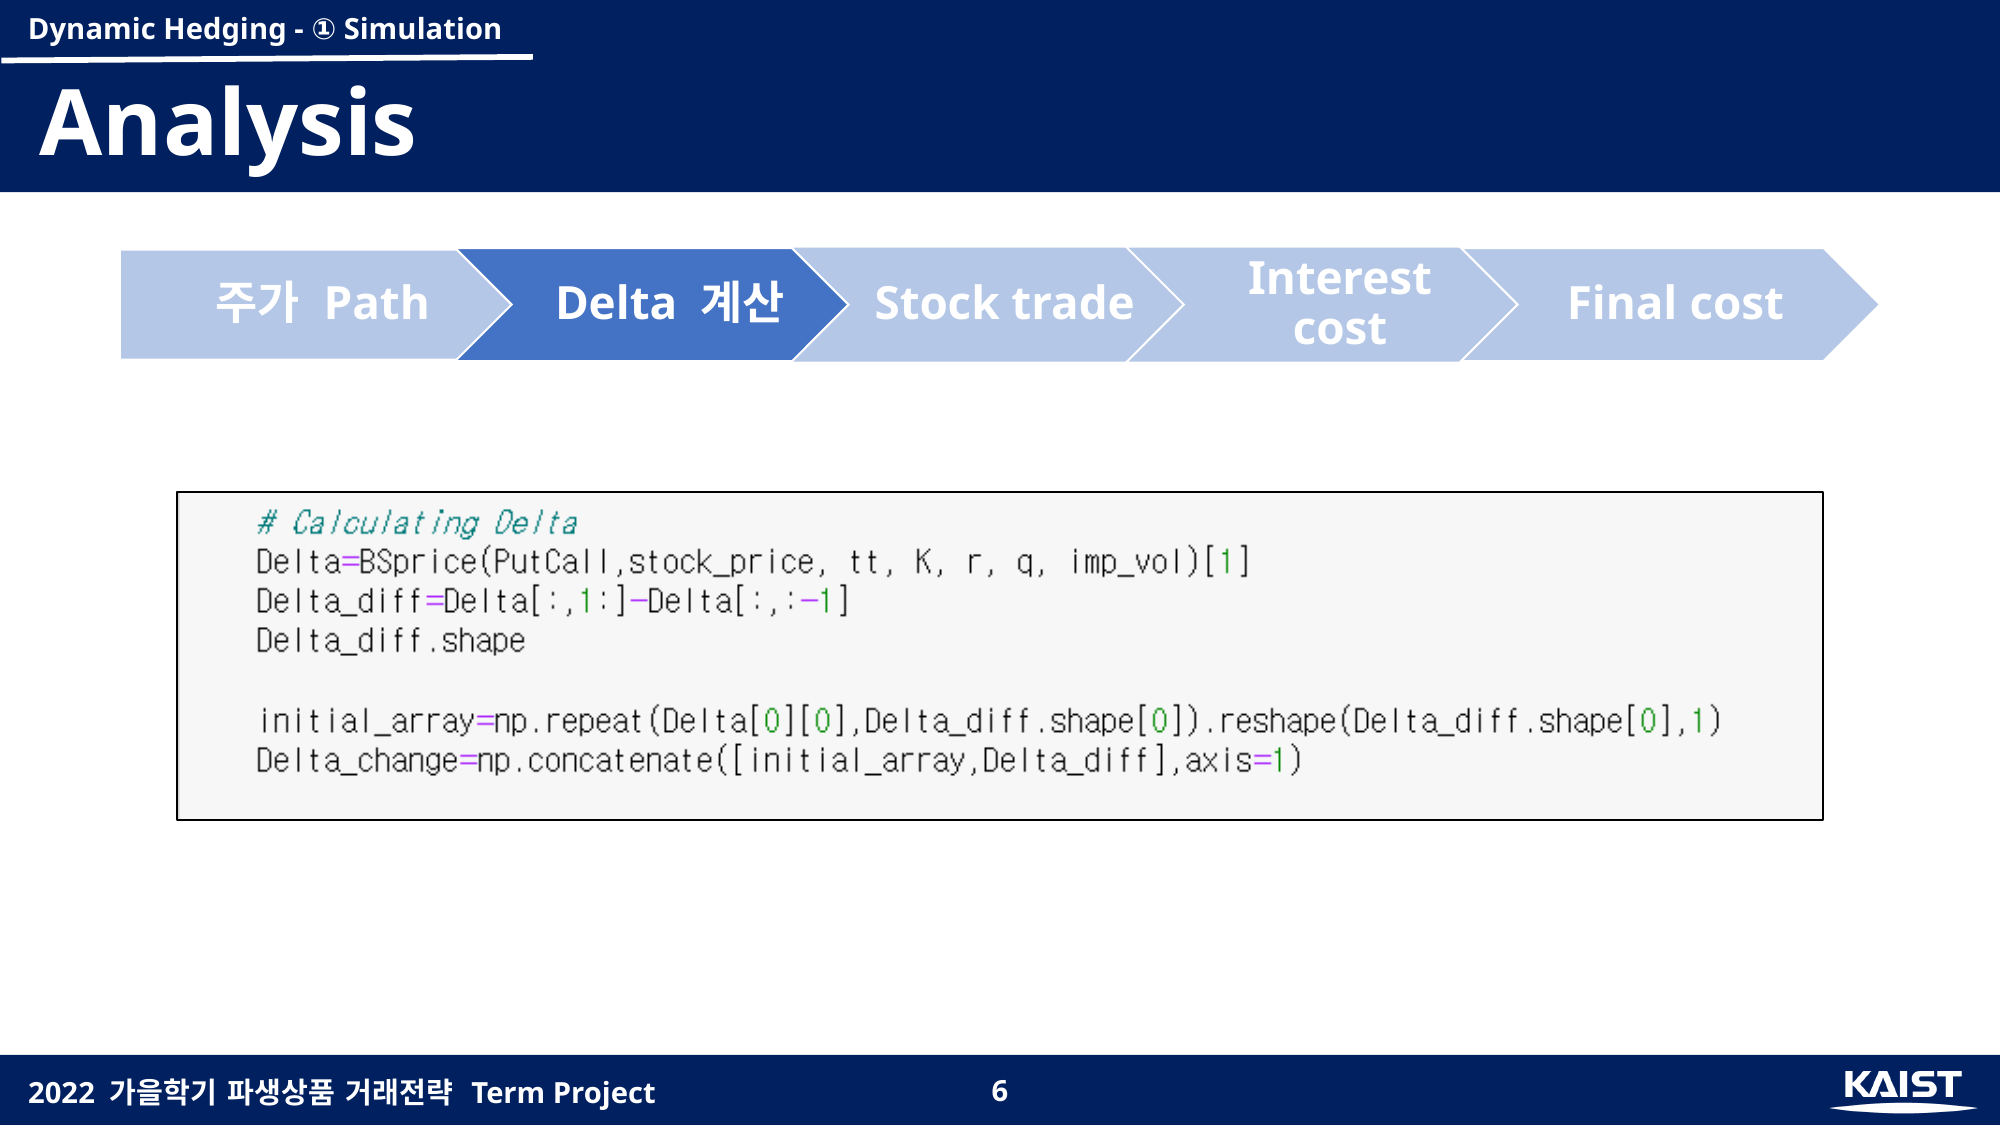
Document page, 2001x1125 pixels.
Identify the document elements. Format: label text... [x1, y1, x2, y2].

picture [178, 493, 1822, 819]
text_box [1, 56, 534, 61]
text_box Dynamic Hedging - ① Simulation [13, 2, 1348, 53]
text_box [0, 1054, 2000, 1125]
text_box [119, 174, 1881, 435]
picture [1815, 1067, 1992, 1117]
footer 2022 가을학기 파생상품 거래전략 Term Project [13, 1062, 698, 1123]
text_box Analysis [24, 56, 919, 182]
text_box [0, 0, 2000, 193]
slide_number 6 [867, 1062, 1133, 1123]
